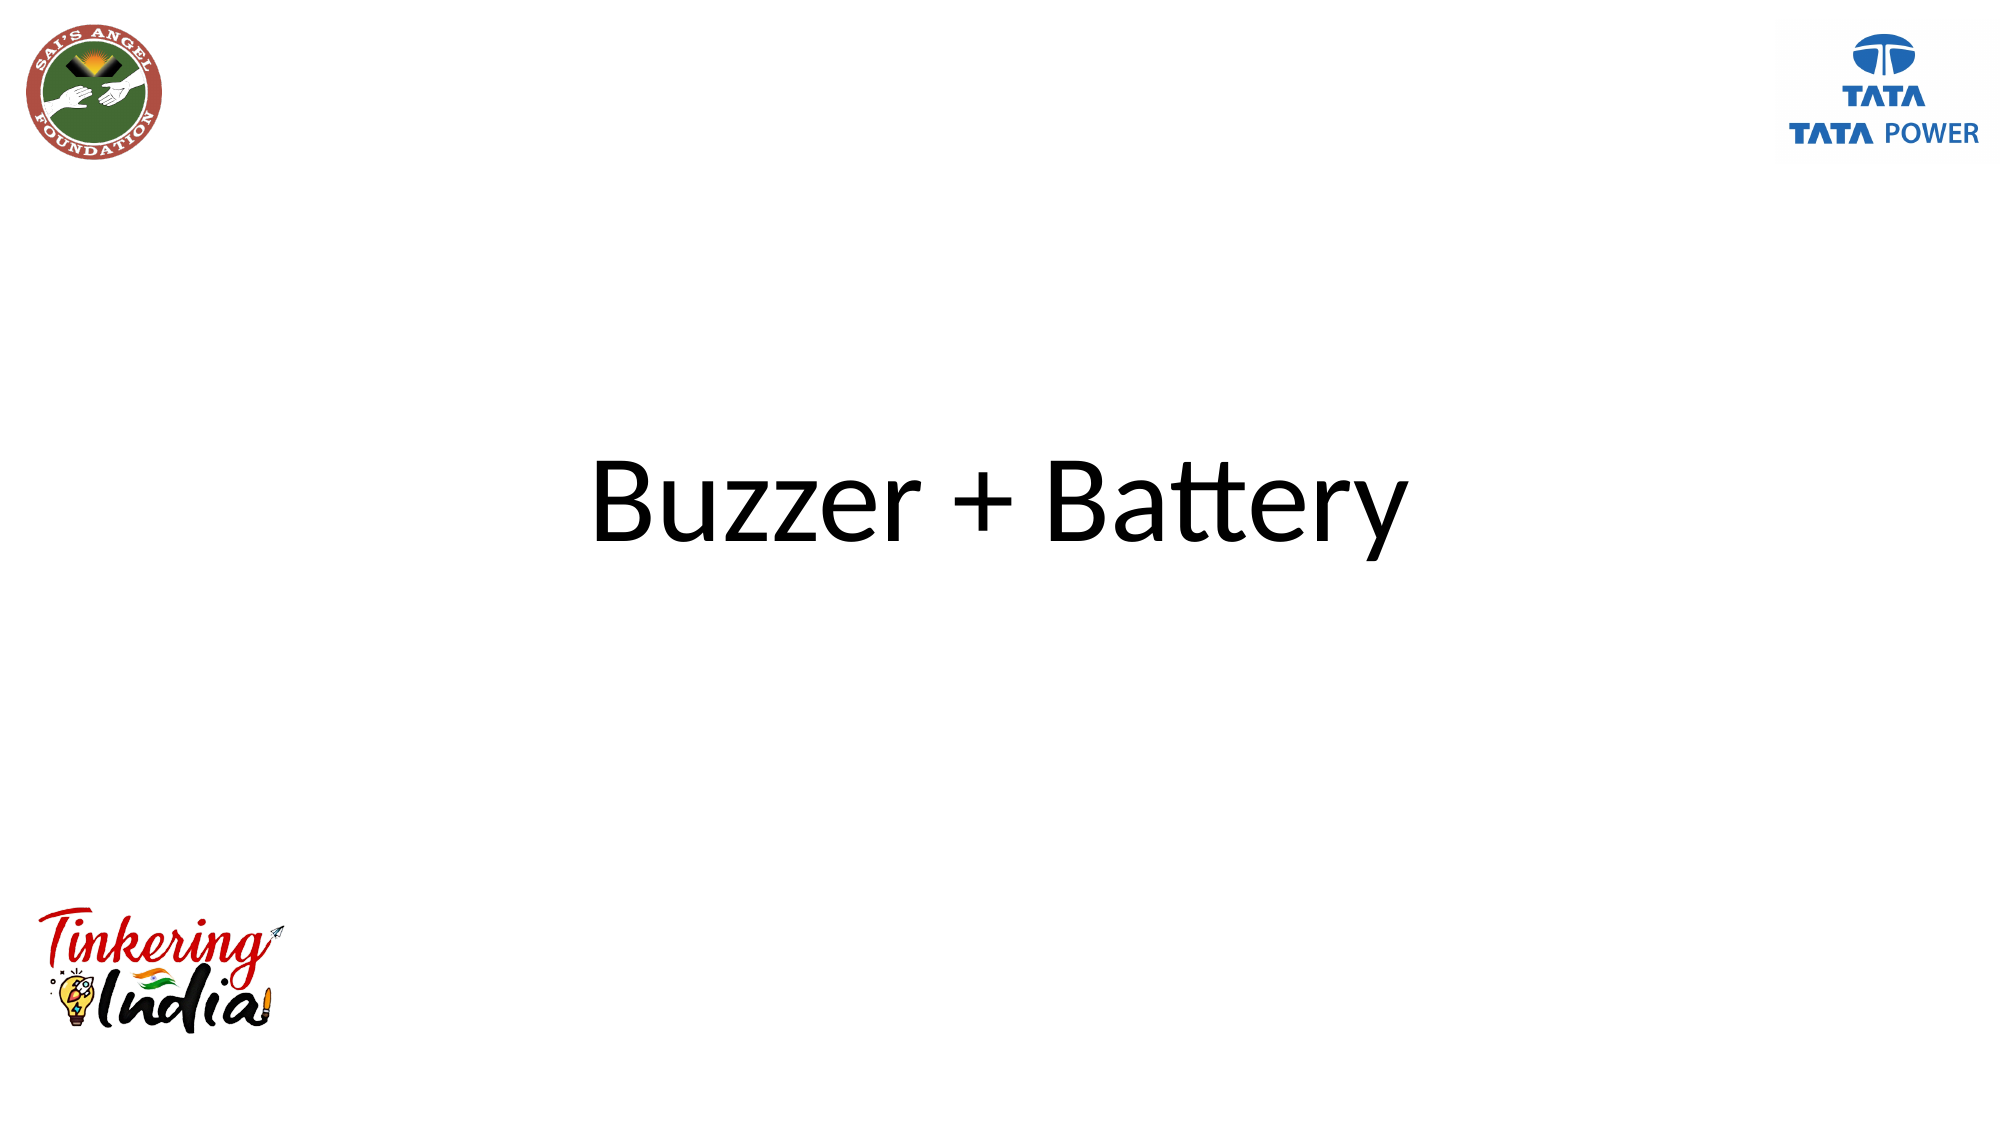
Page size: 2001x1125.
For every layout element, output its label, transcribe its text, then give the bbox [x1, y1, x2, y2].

picture [1775, 19, 2000, 164]
title Buzzer + Battery [249, 184, 1750, 576]
picture [26, 887, 301, 1043]
picture [26, 24, 162, 160]
